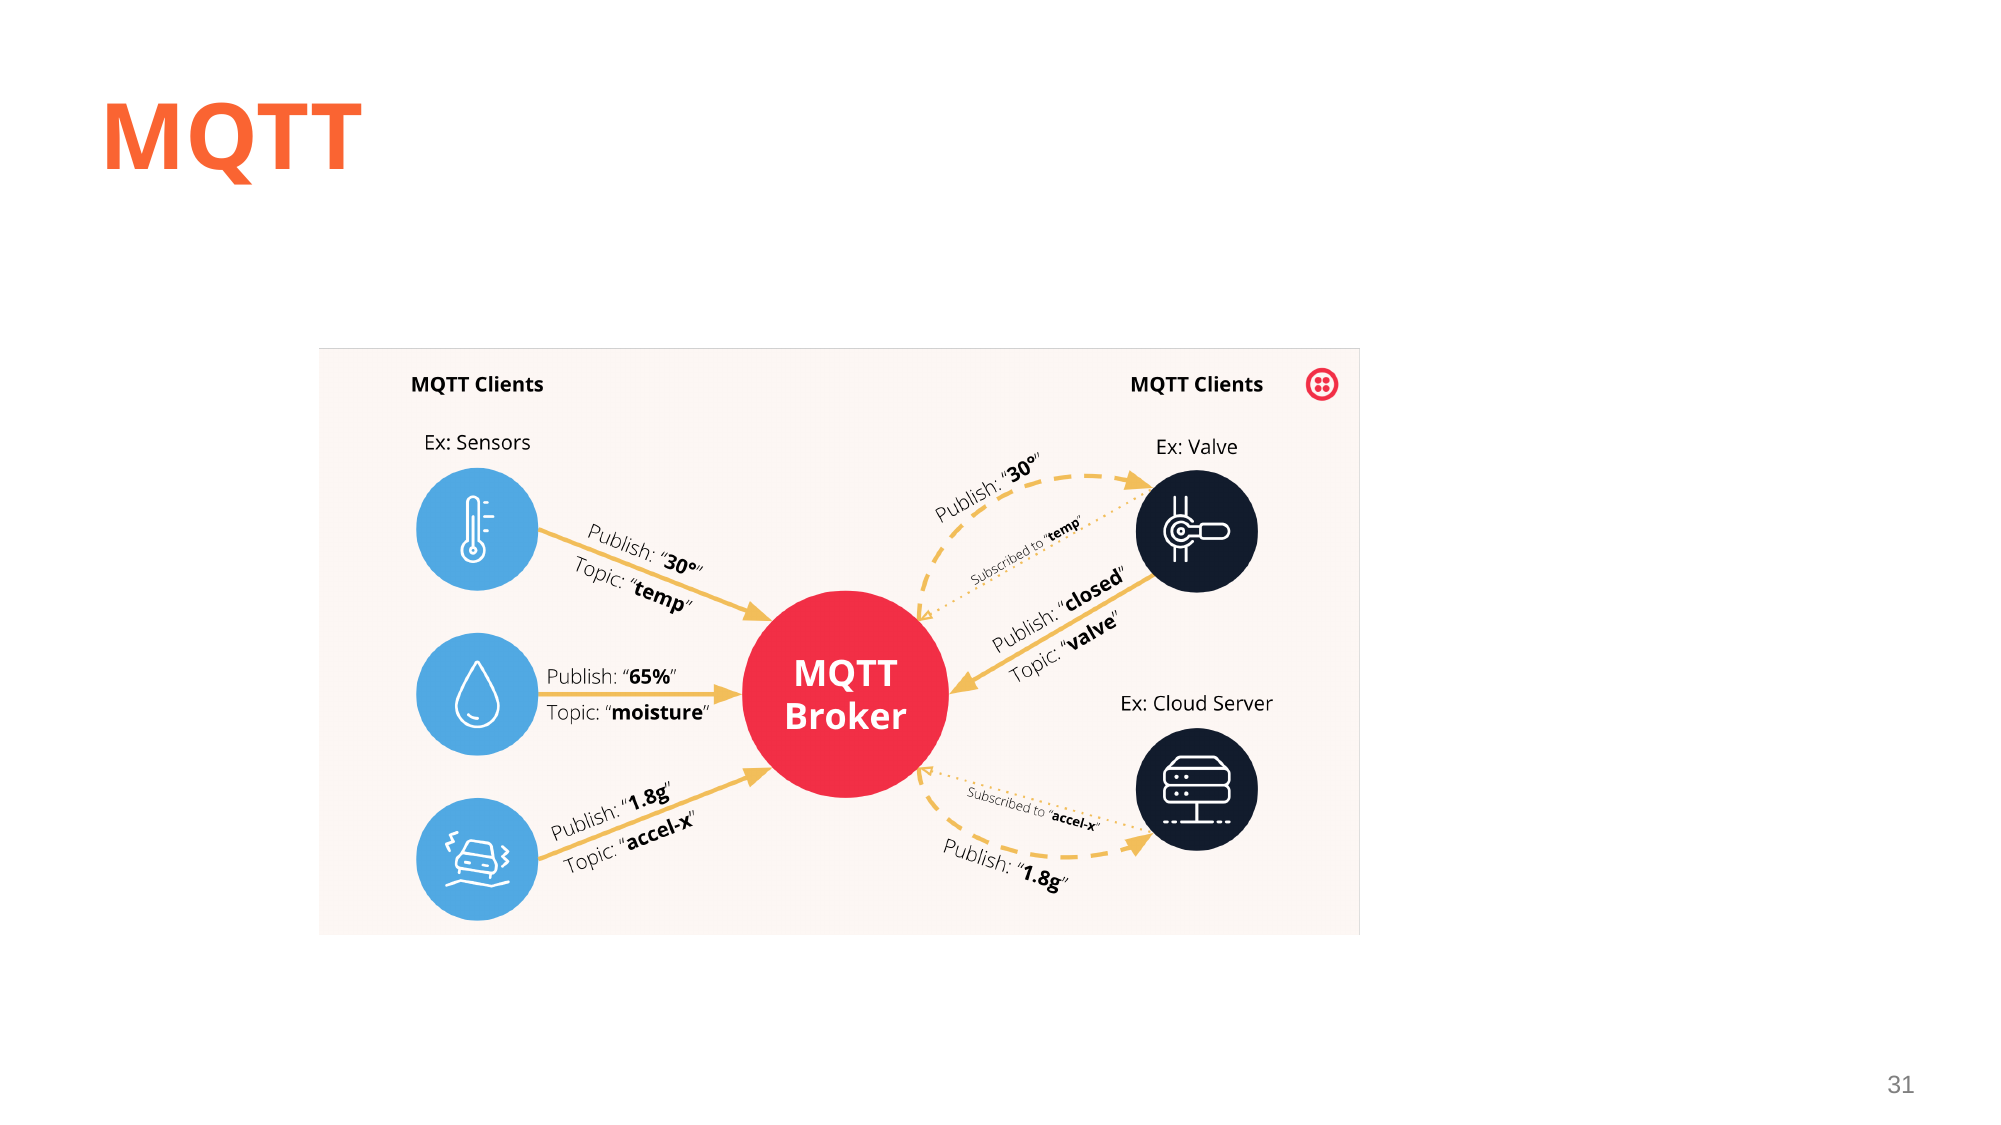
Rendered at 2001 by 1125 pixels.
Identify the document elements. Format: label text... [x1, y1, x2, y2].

picture [318, 348, 1360, 935]
title MQTT [84, 49, 1916, 233]
slide_number 31 [1815, 1061, 1916, 1107]
